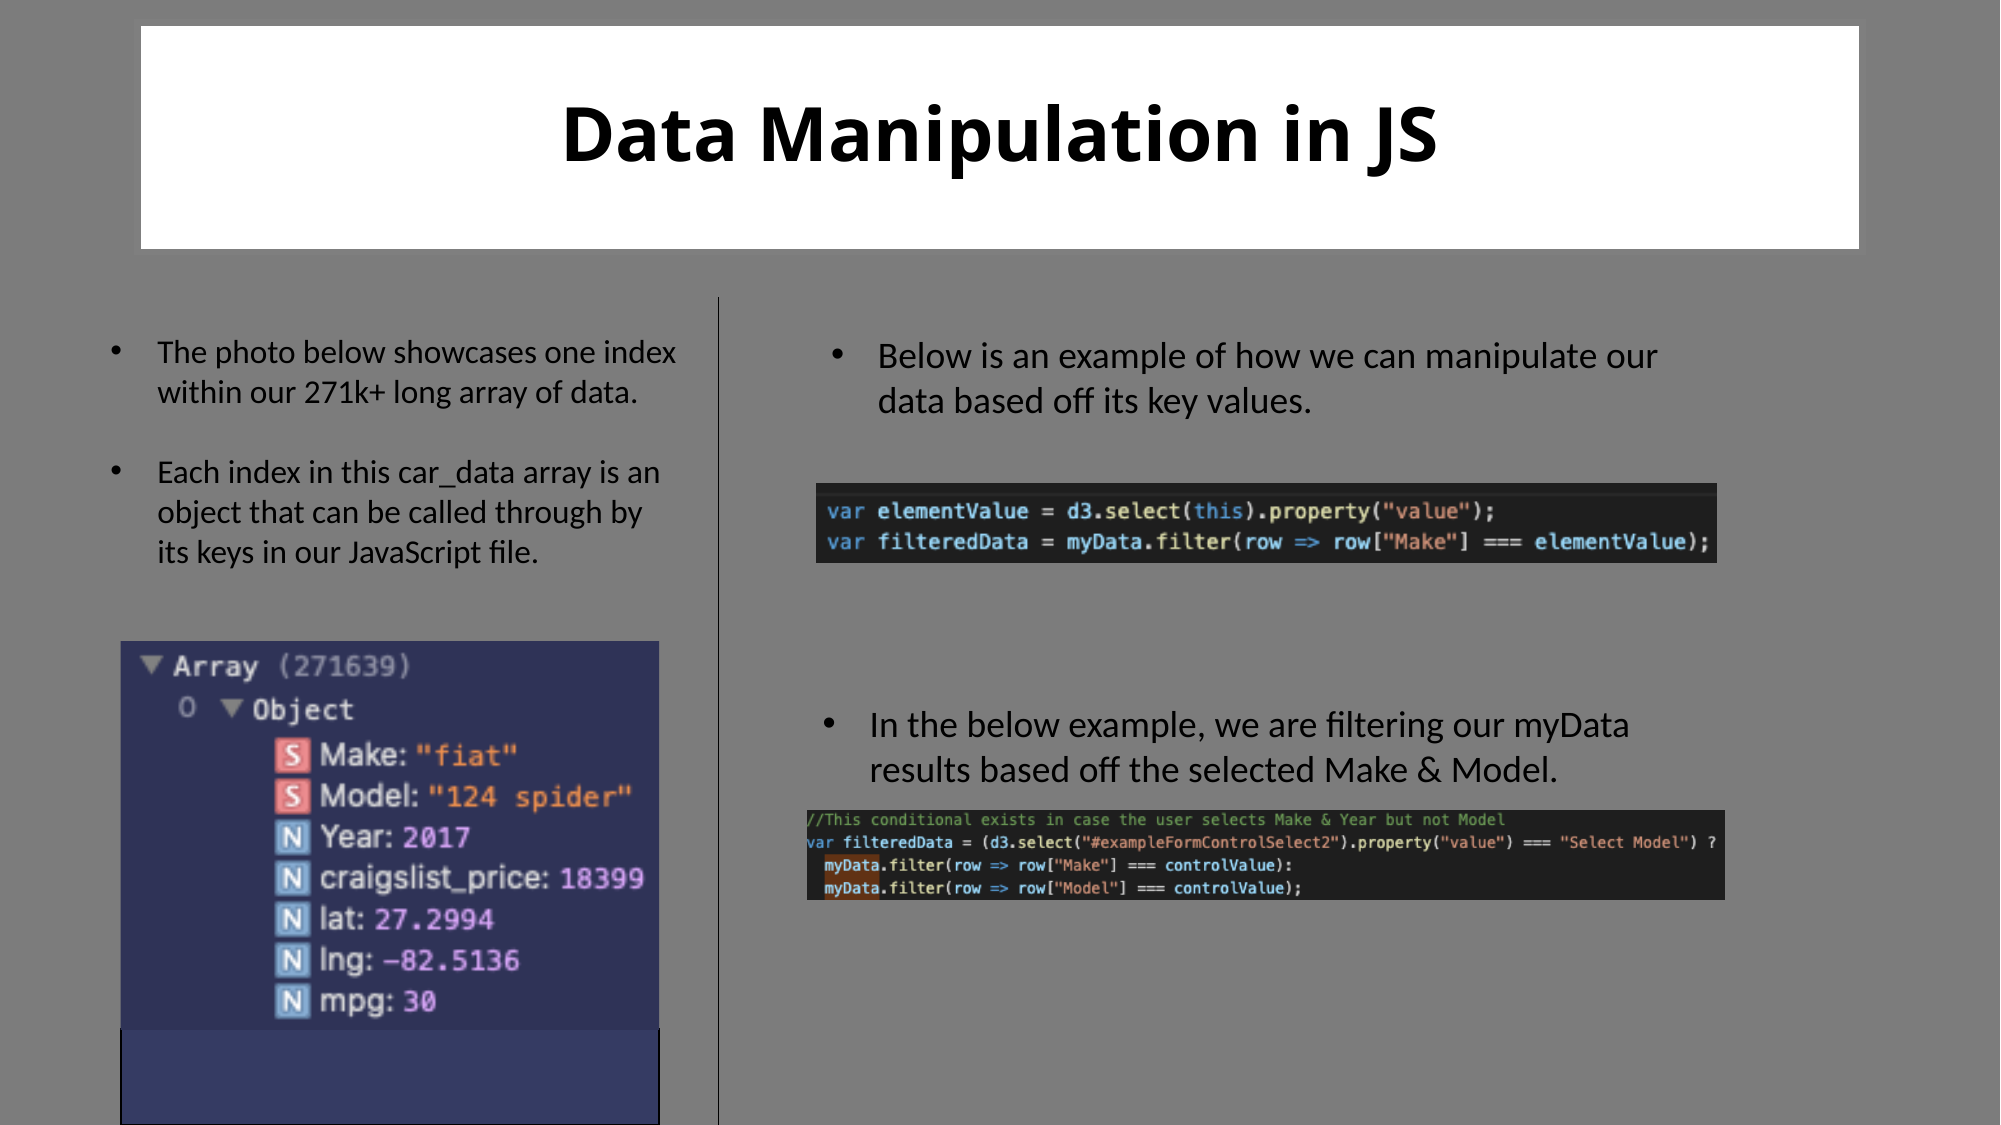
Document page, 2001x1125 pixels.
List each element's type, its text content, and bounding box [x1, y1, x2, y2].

text_box In the below example, we are filtering our myData results based off the selected Make & Model. [807, 692, 1725, 797]
picture [120, 641, 660, 1030]
text_box The photo below showcases one index within our 271k+ long array of data. Each index in this car_data array is an object that can be called through by its keys in our JavaScript file. [95, 283, 695, 578]
picture [816, 483, 1717, 563]
text_box Below is an example of how we can manipulate our data based off its key values. [816, 323, 1717, 428]
title Data Manipulation in JS [137, 22, 1863, 252]
text_box [120, 1030, 660, 1125]
picture [807, 810, 1725, 900]
